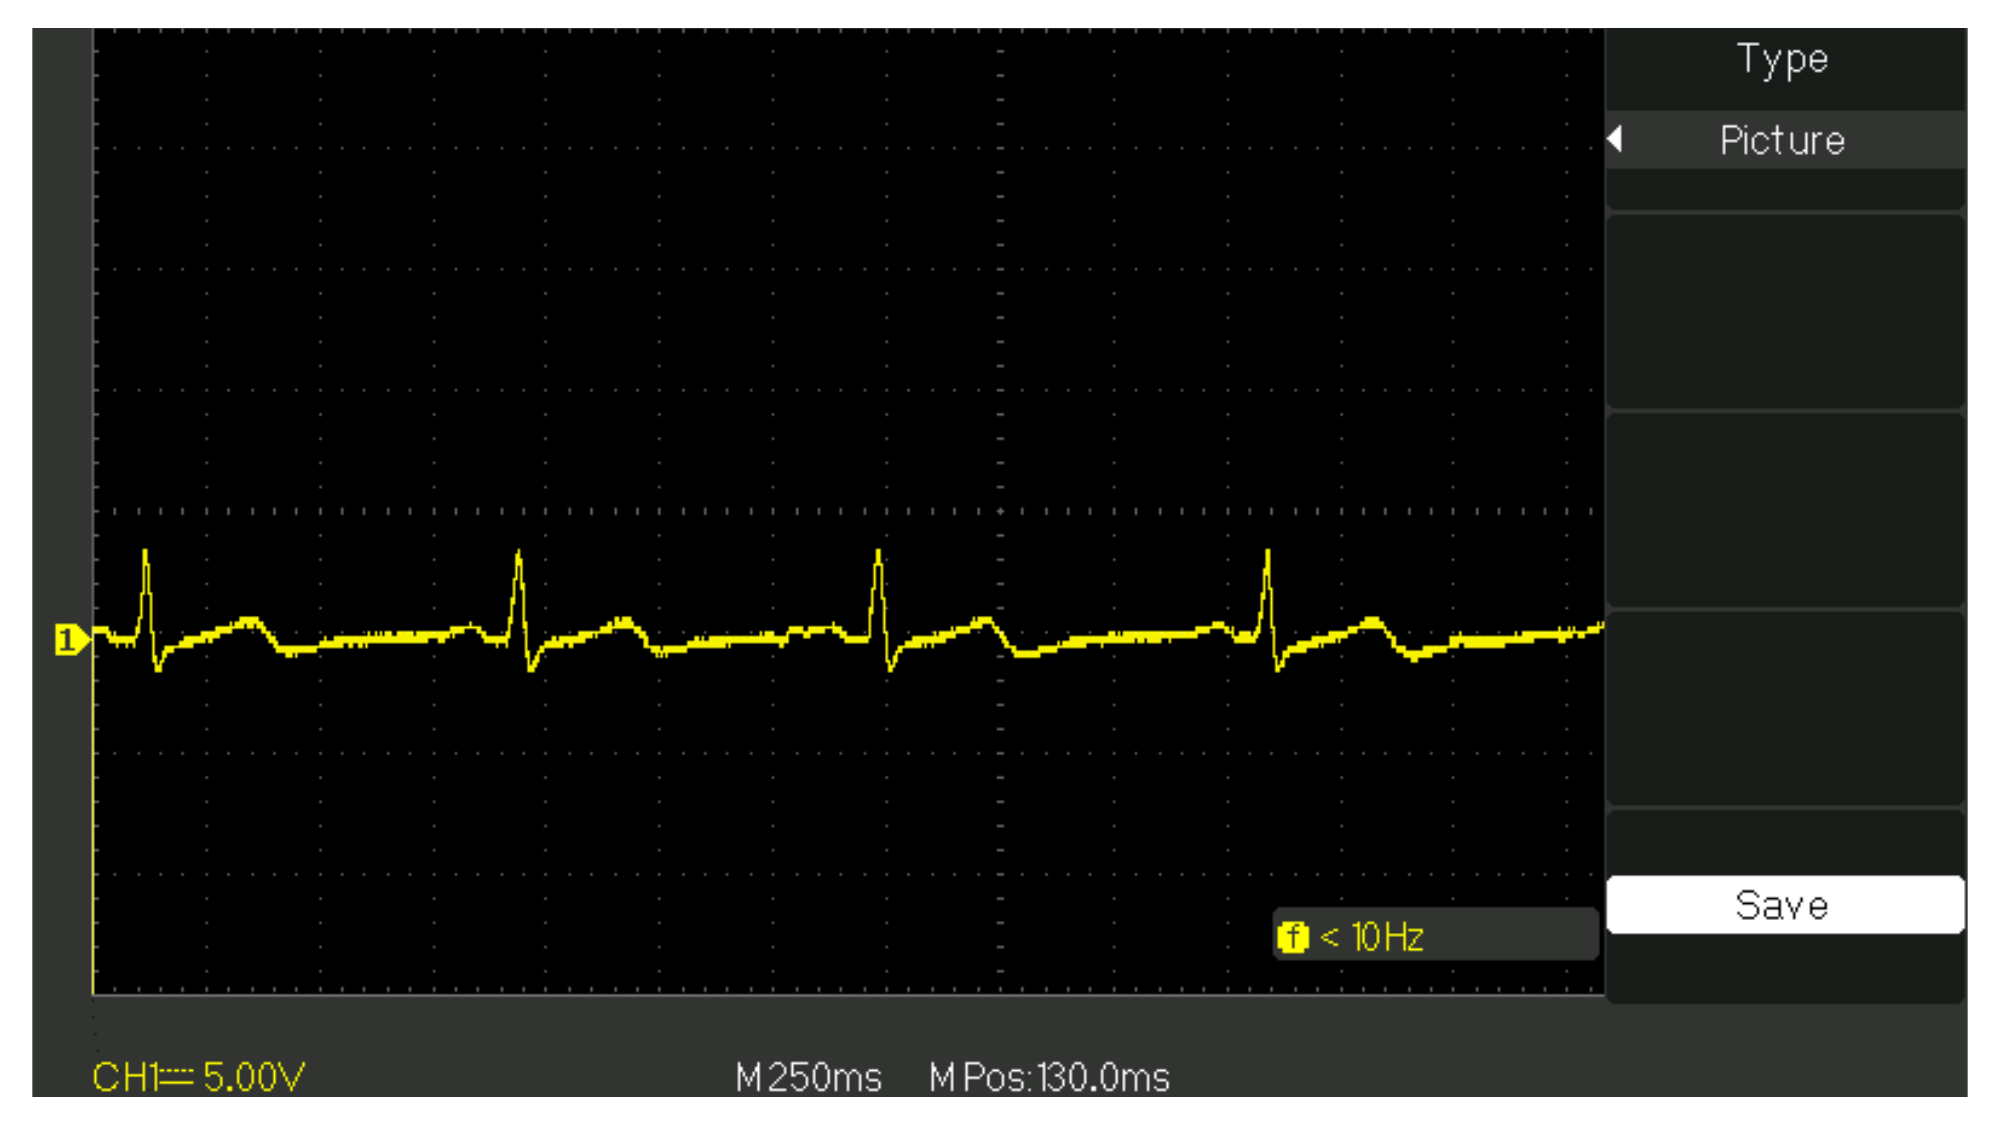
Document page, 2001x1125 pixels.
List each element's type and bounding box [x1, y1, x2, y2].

text_box [0, 0, 2000, 1125]
list [32, 28, 1968, 1097]
